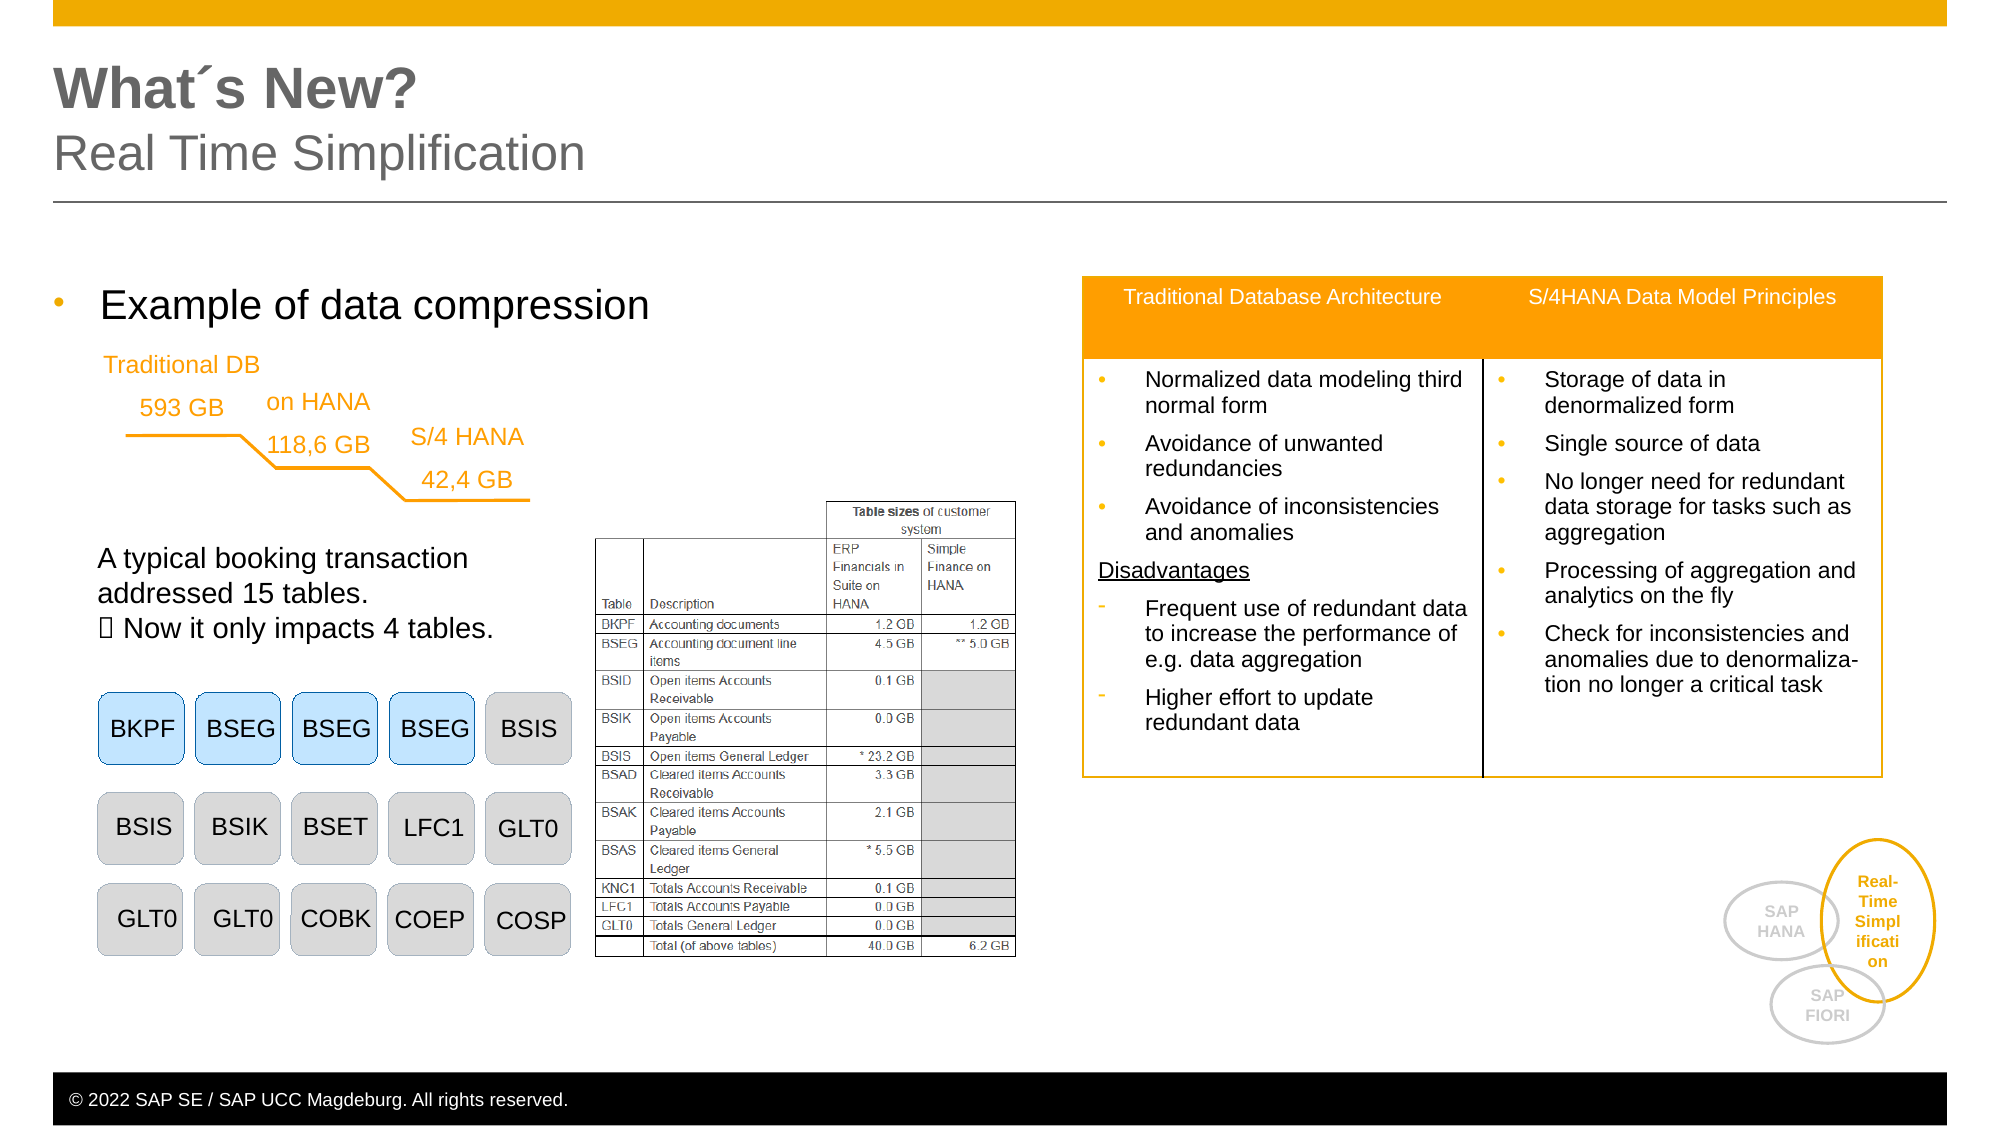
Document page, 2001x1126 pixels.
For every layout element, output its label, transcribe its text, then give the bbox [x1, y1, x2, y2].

picture [592, 500, 1019, 957]
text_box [96, 692, 576, 957]
title What´s New? Real Time Simplification [53, 53, 1947, 178]
table_cell Storage of data in denormalized form Single source of data No longer need for redundant data storage for tasks such as aggregation Processing of aggregation and analytics on the fly Check for inconsistencies and anomalies due to denormaliza-tion no longer a critical task [1484, 359, 1881, 776]
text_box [1724, 863, 1936, 1062]
table_cell Normalized data modeling third normal form Avoidance of unwanted redundancies Avoidance of inconsistencies and anomalies Disadvantages Frequent use of redundant data to increase the performance of e.g. data aggregation Higher effort to update redundant data [1084, 359, 1482, 776]
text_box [96, 348, 544, 501]
table_header S/4HANA Data Model Principles [1483, 278, 1881, 359]
text_box A typical booking transaction addressed 15 tables.  Now it only impacts 4 tables. [97, 539, 504, 644]
list Example of data compression [53, 277, 983, 998]
table_header Traditional Database Architecture [1084, 278, 1483, 359]
